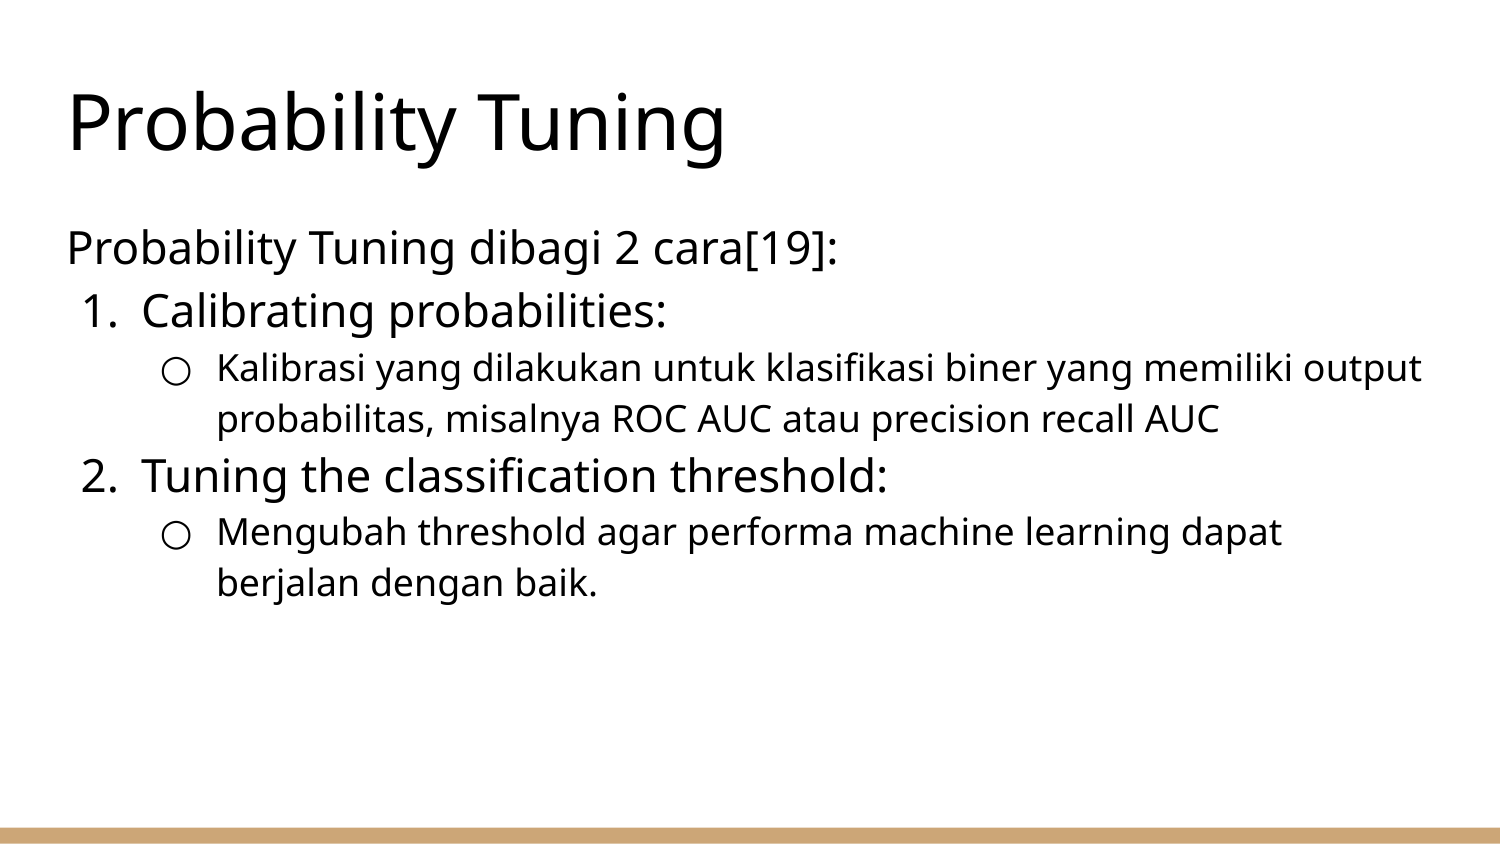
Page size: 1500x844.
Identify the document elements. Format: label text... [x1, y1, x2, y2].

list Probability Tuning dibagi 2 cara[19]: Calibrating probabilities: Kalibrasi yang dilakukan untuk klasifikasi biner yang memiliki output probabilitas, misalnya ROC AUC atau precision recall AUC Tuning the classification threshold: Mengubah threshold agar performa machine learning dapat berjalan dengan baik. [51, 200, 1449, 752]
title Probability Tuning [51, 51, 1449, 189]
